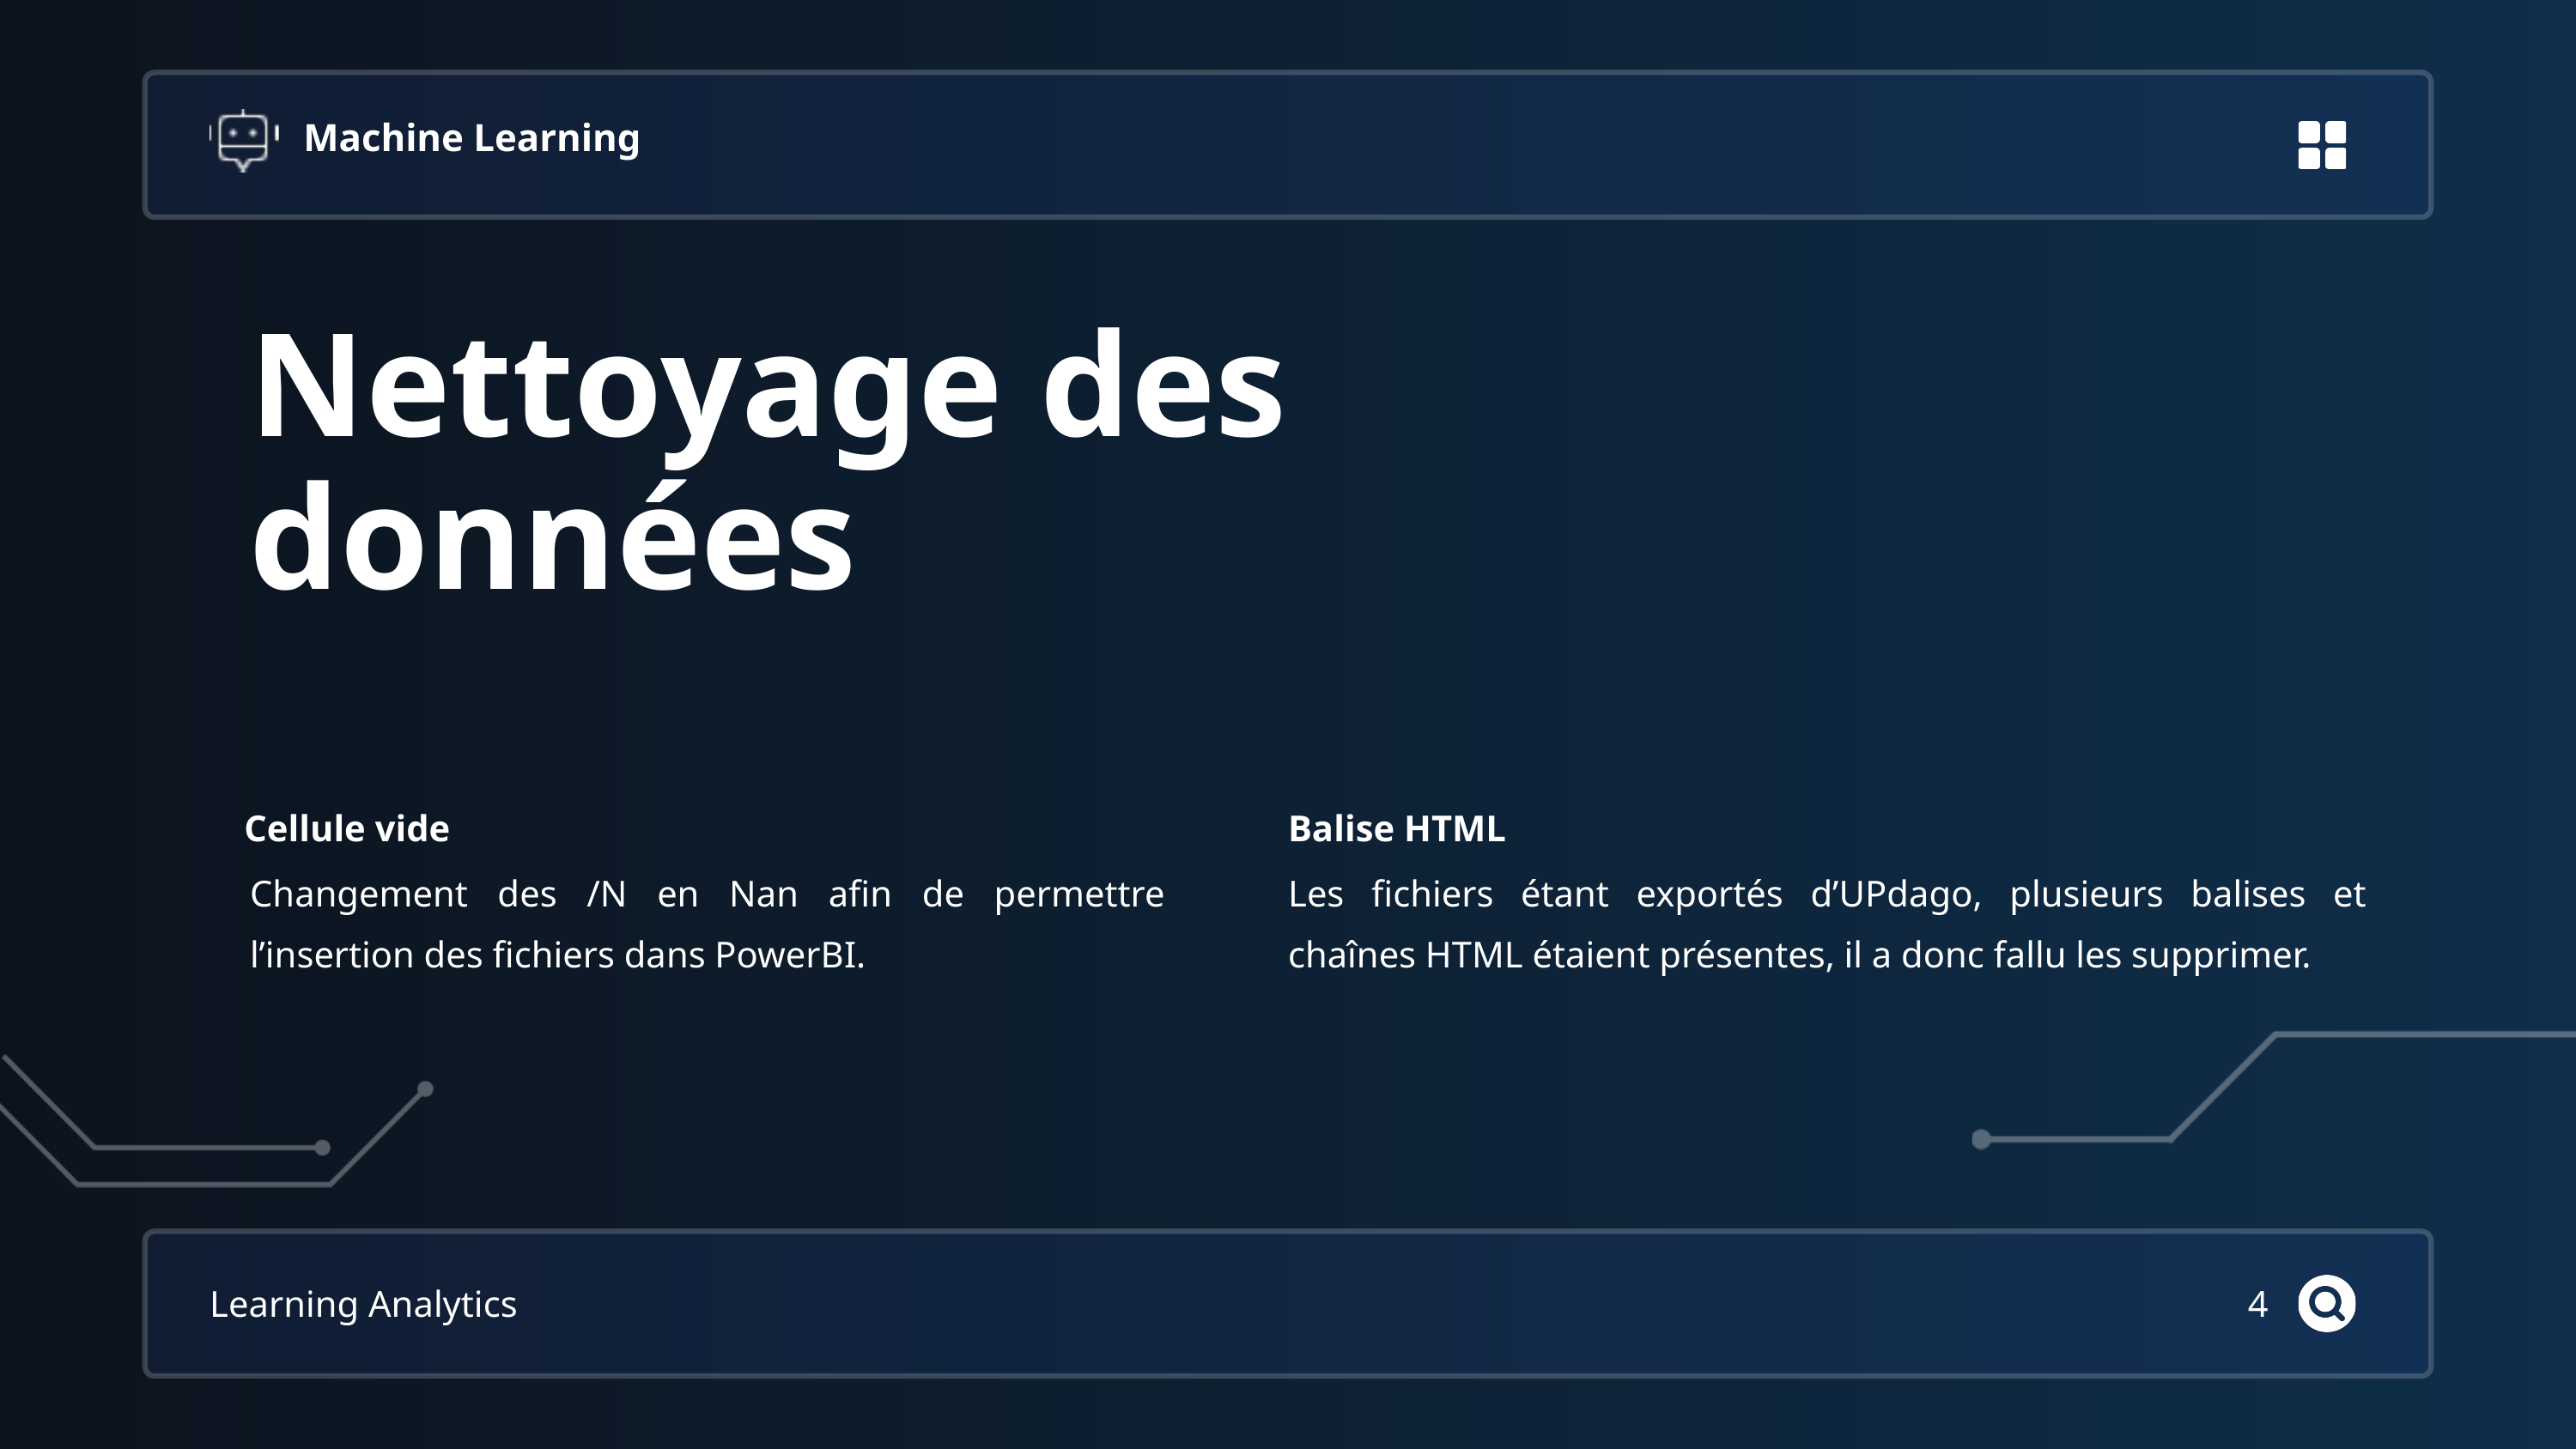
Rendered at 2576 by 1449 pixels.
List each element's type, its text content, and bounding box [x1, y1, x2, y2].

text_box Balise HTML [1287, 798, 1639, 849]
text_box Changement des /N en Nan afin de permettre l’insertion des fichiers dans PowerBI. [249, 852, 1165, 975]
text_box Les fichiers étant exportés d’UPdago, plusieurs balises et chaînes HTML étaient présentes, il a donc fallu les supprimer. [1287, 852, 2367, 975]
text_box Nettoyage des données [249, 312, 1639, 618]
text_box [1971, 1024, 2576, 1150]
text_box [144, 1231, 2432, 1377]
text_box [144, 72, 2432, 218]
text_box Cellule vide [244, 798, 540, 849]
text_box [0, 1054, 434, 1188]
